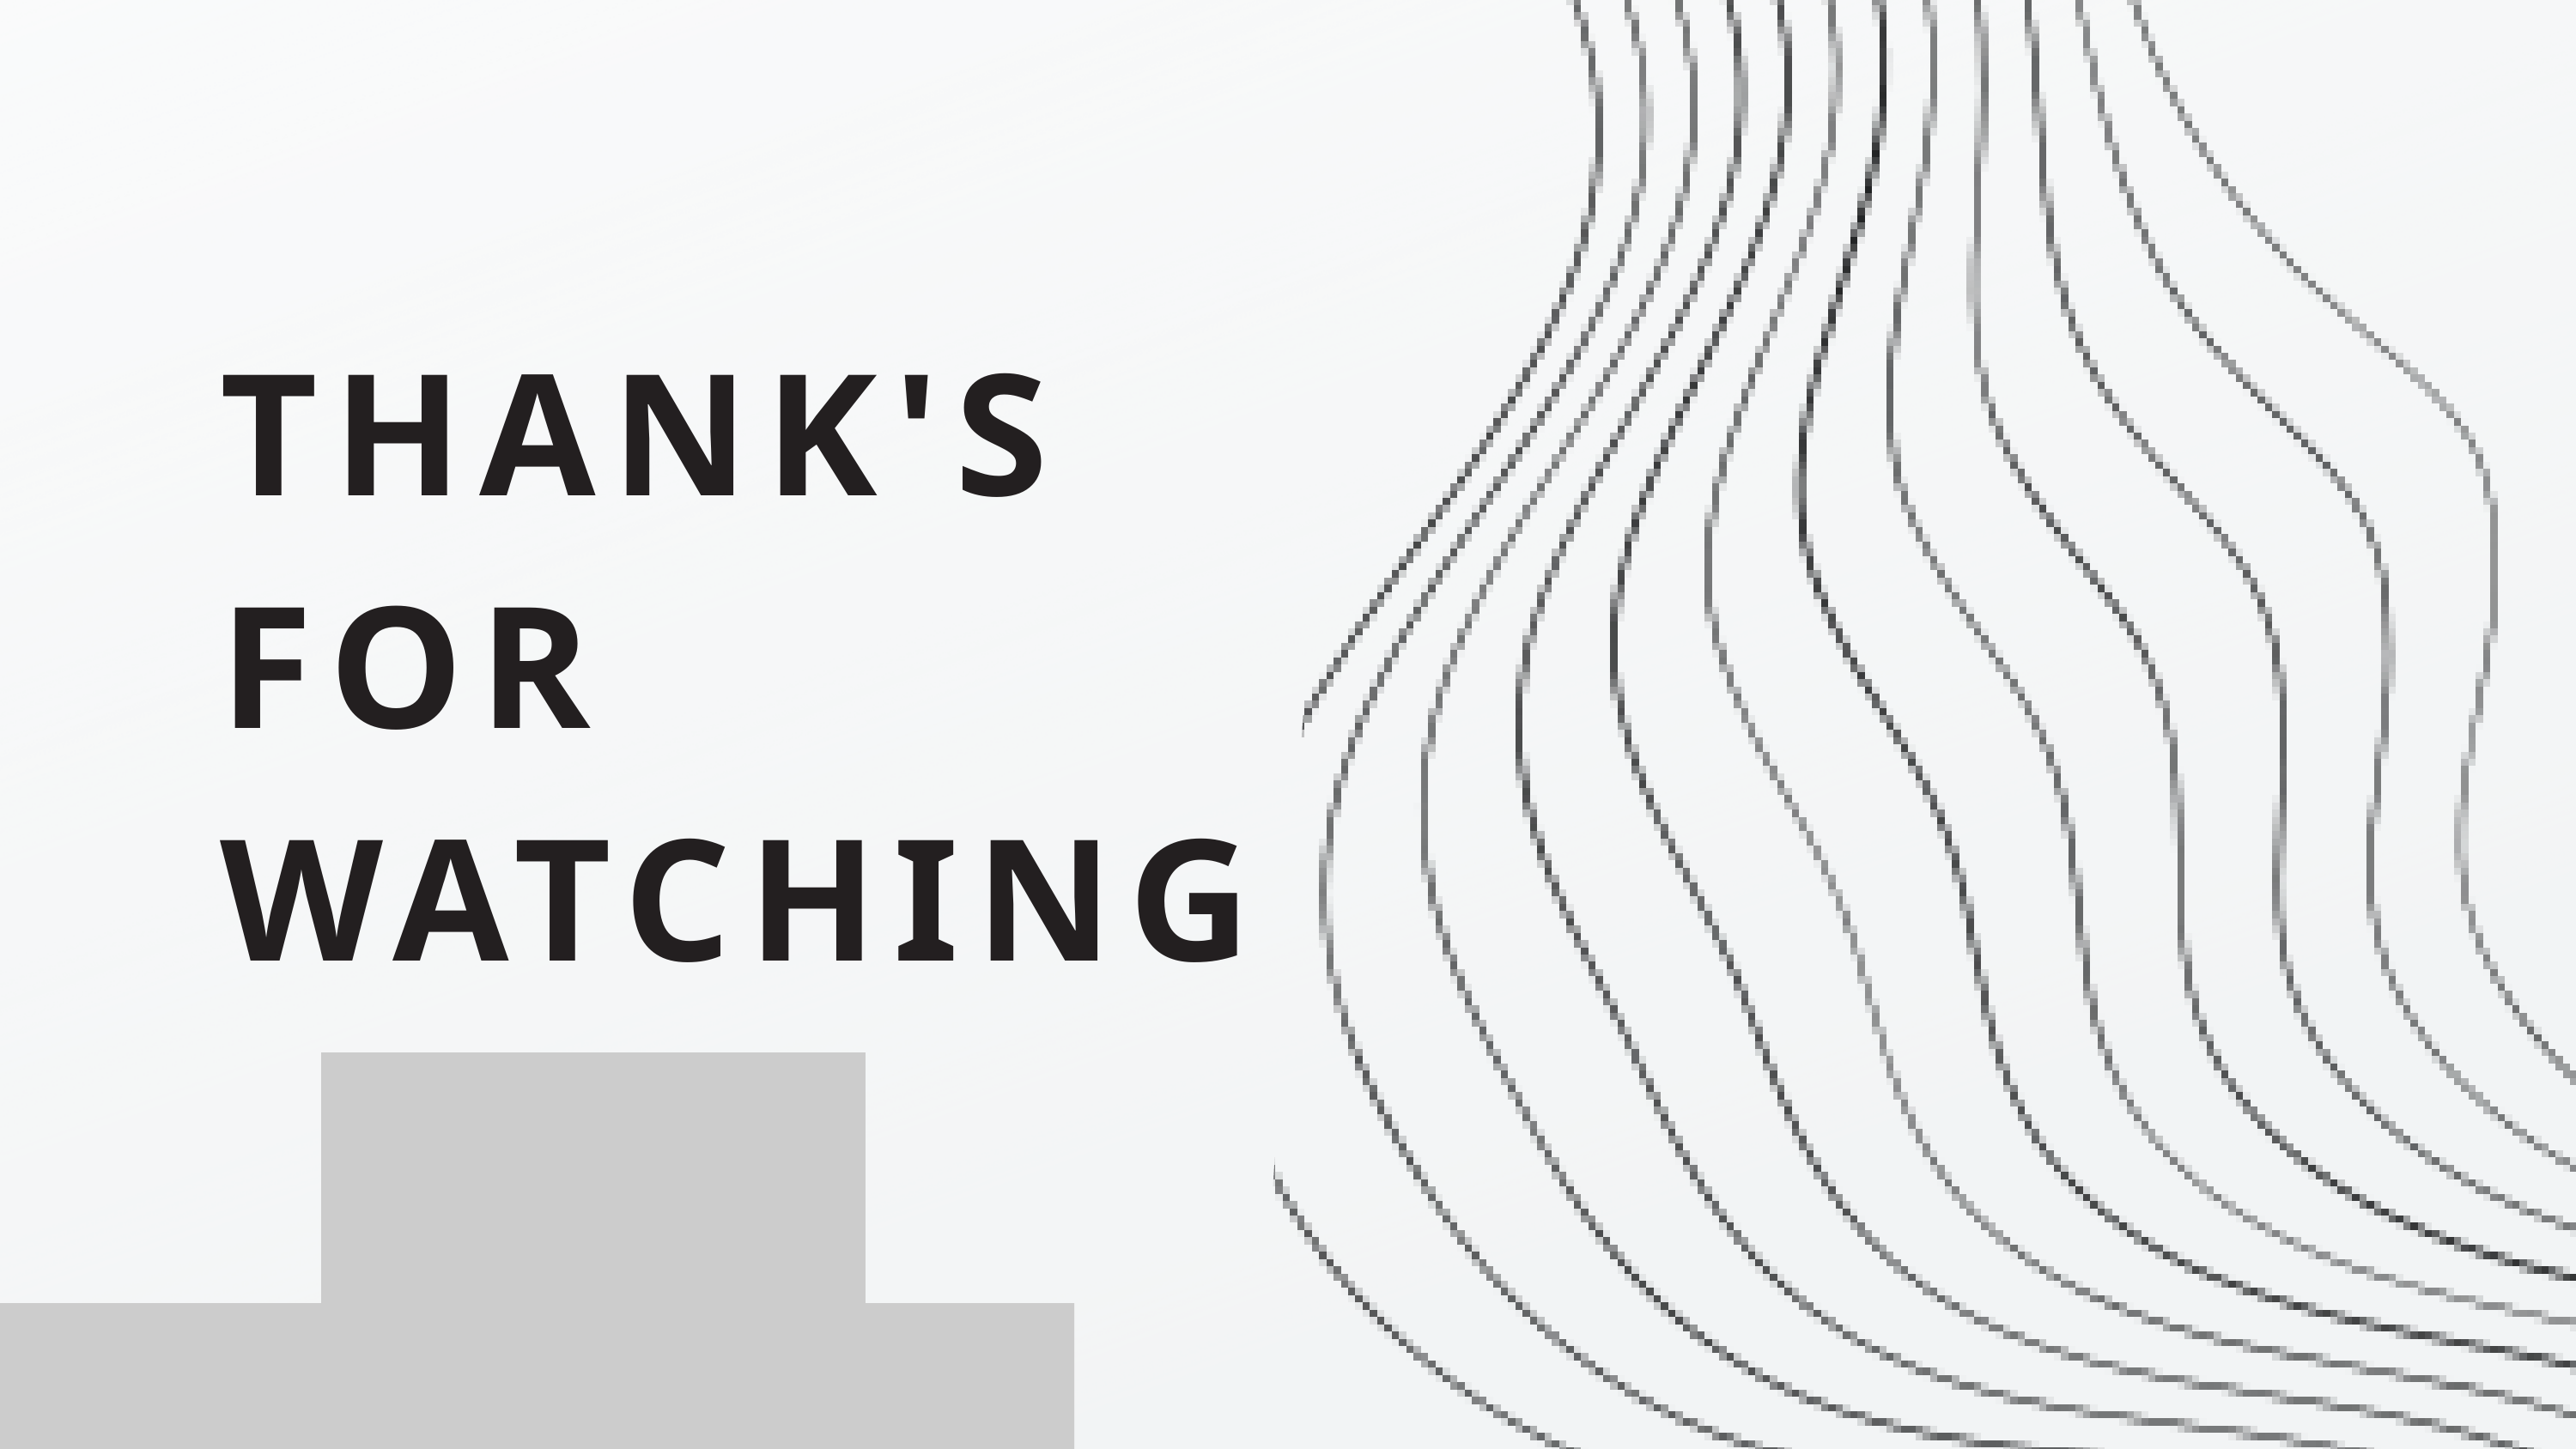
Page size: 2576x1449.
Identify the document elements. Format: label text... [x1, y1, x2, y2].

text_box [1255, 0, 2576, 1449]
text_box THANK'S FOR WATCHING [220, 296, 1361, 995]
text_box [0, 0, 1348, 1449]
text_box [0, 1052, 1075, 1449]
